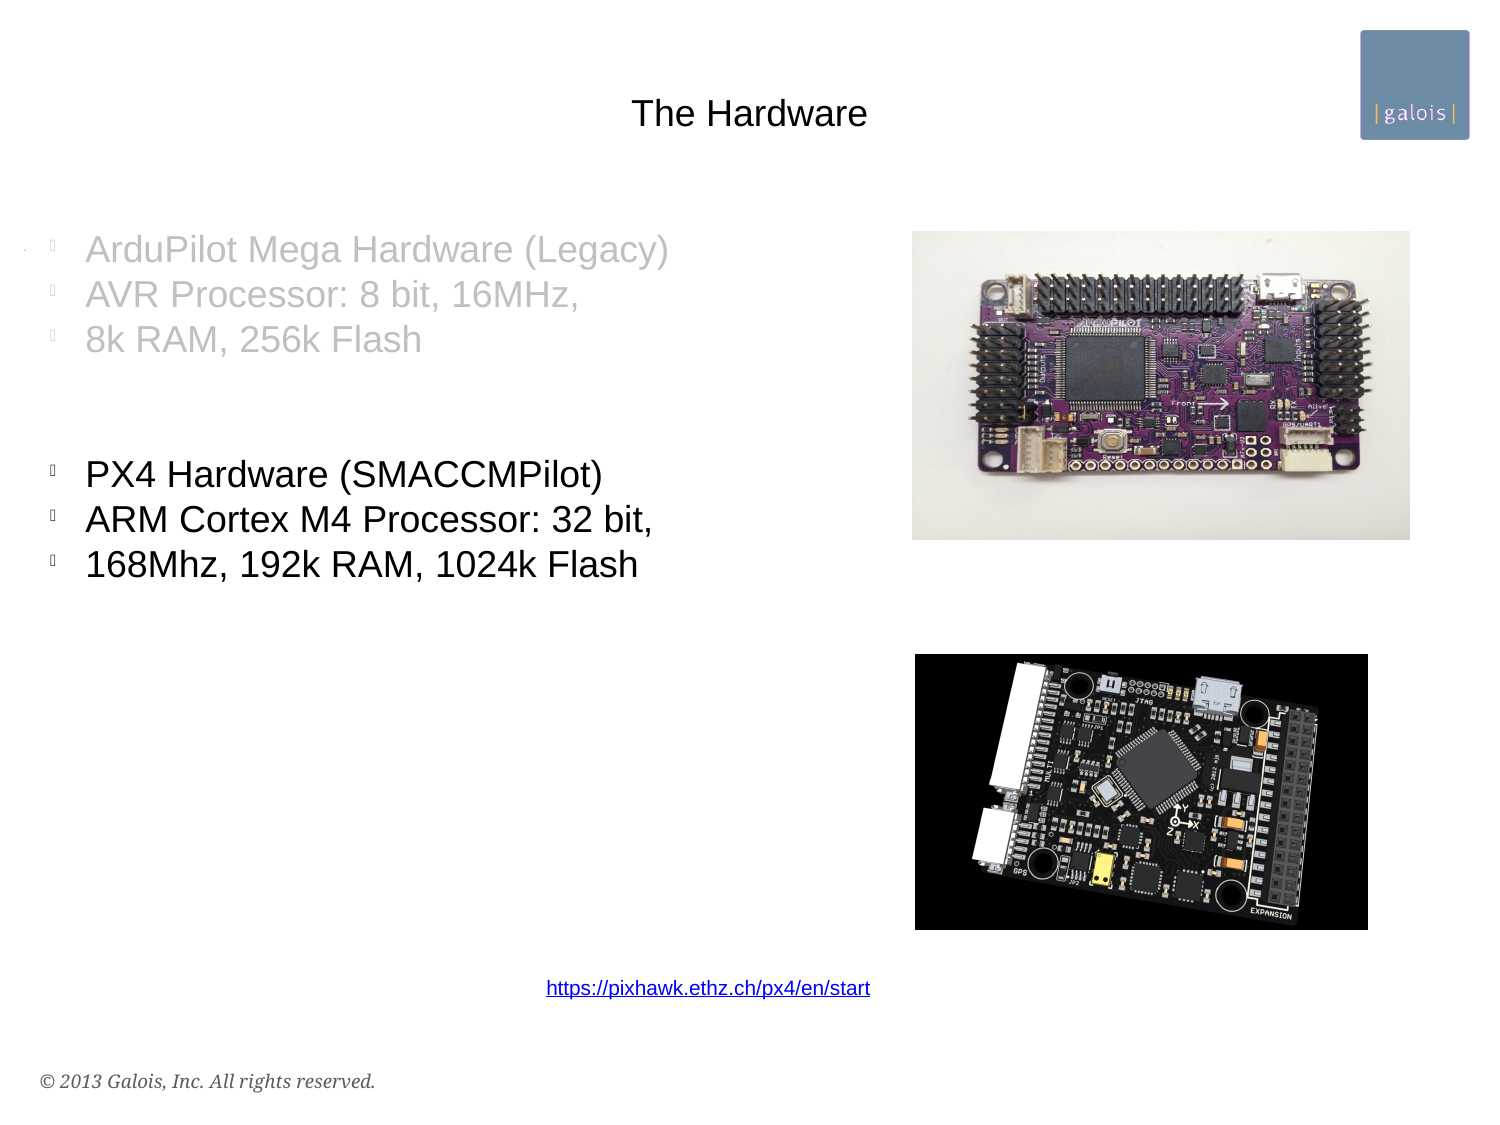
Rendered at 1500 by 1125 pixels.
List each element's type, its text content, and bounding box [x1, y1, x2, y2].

picture [911, 230, 1411, 541]
text_box ArduPilot Mega Hardware (Legacy) AVR Processor: 8 bit, 16MHz, 8k RAM, 256k Flash PX4 Hardware (SMACCMPilot) ARM Cortex M4 Processor: 32 bit, 168Mhz, 192k RAM, 1024k Flash [50, 225, 1450, 1063]
text_box https://pixhawk.ethz.ch/px4/en/start [531, 966, 885, 1005]
picture [1354, 24, 1475, 146]
text_box The Hardware [50, 37, 1450, 185]
picture [914, 654, 1368, 931]
